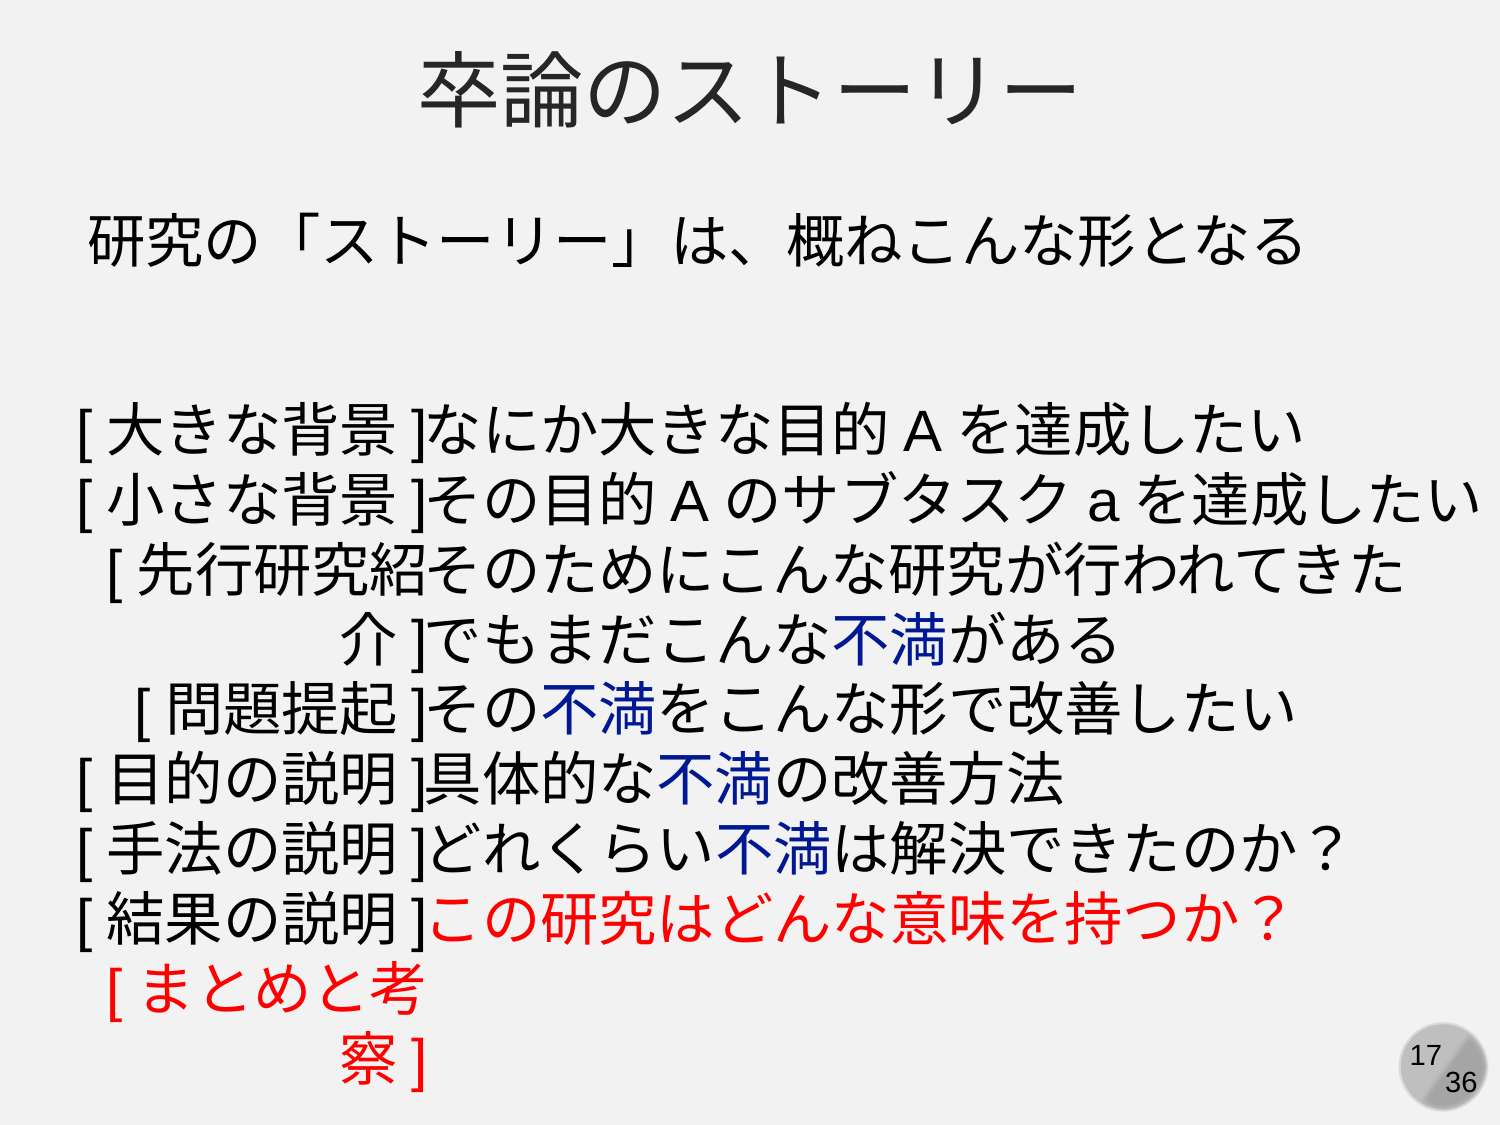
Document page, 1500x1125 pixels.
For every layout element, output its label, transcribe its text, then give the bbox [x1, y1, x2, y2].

text_box なにか大きな目的Aを達成したい その目的Aのサブタスクaを達成したい そのためにこんな研究が行われてきた でもまだこんな不満がある その不満をこんな形で改善したい 具体的な不満の改善方法 どれくらい不満は解決できたのか？ この研究はどんな意味を持つか？ [443, 385, 1498, 960]
text_box 研究の「ストーリー」は、概ねこんな形となる [72, 196, 1325, 281]
list 卒論のストーリー [0, 31, 1500, 155]
text_box [大きな背景] [小さな背景] [先行研究紹介] [問題提起] [目的の説明] [手法の説明] [結果の説明] [まとめと考察] [24, 385, 443, 1100]
